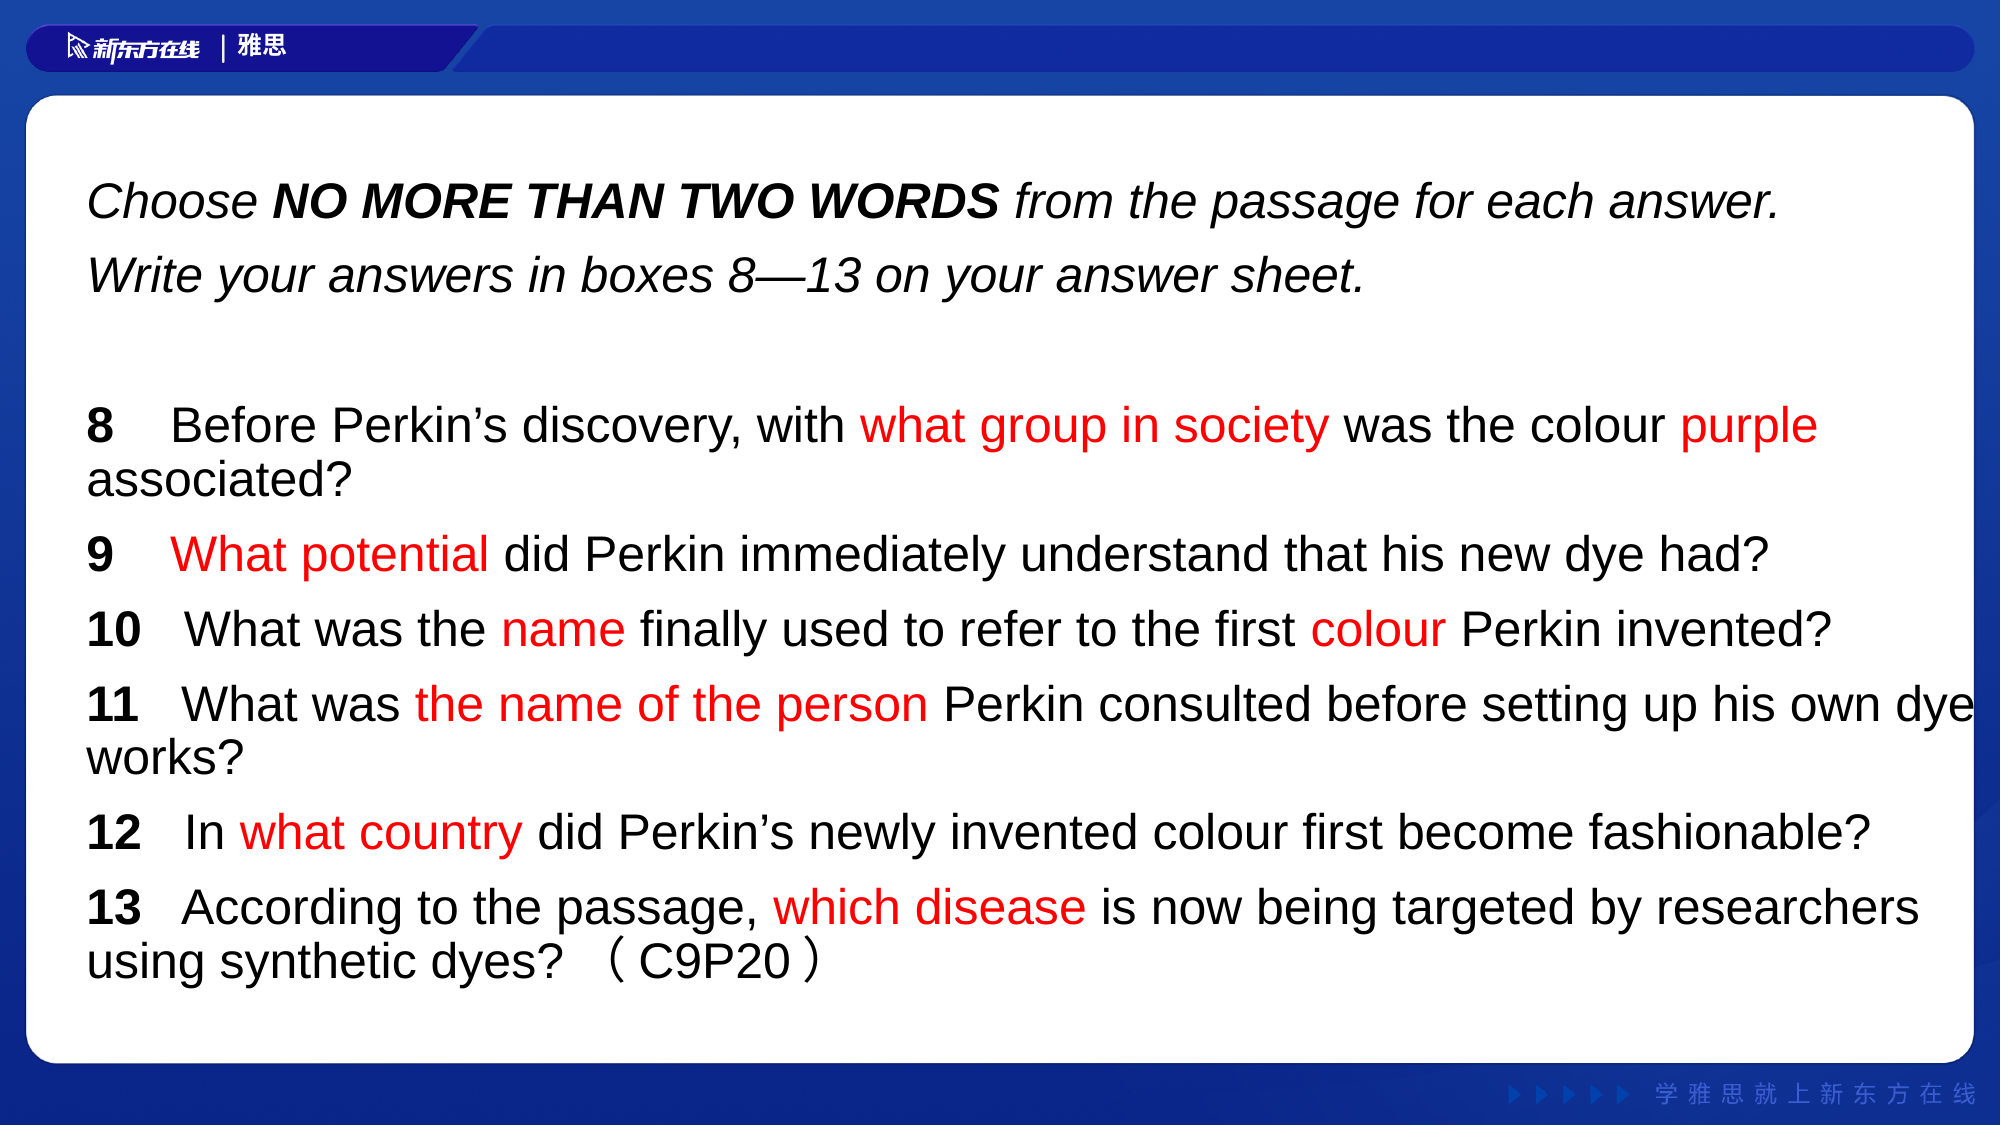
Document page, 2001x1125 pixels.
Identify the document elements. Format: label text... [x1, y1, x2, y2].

picture [0, 0, 2000, 1125]
list Choose NO MORE THAN TWO WORDS from the passage for each answer. Write your answers in boxes 8—13 on your answer sheet. 8 Before Perkin’s discovery, with what group in society was the colour purple associated? 9 What potential did Perkin immediately understand that his new dye had? 10 What was the name finally used to refer to the first colour Perkin invented? 11 What was the name of the person Perkin consulted before setting up his own dye works? 12 In what country did Perkin’s newly invented colour first become fashionable? 13 According to the passage, which disease is now being targeted by researchers using synthetic dyes?（C9P20） [71, 167, 2000, 856]
